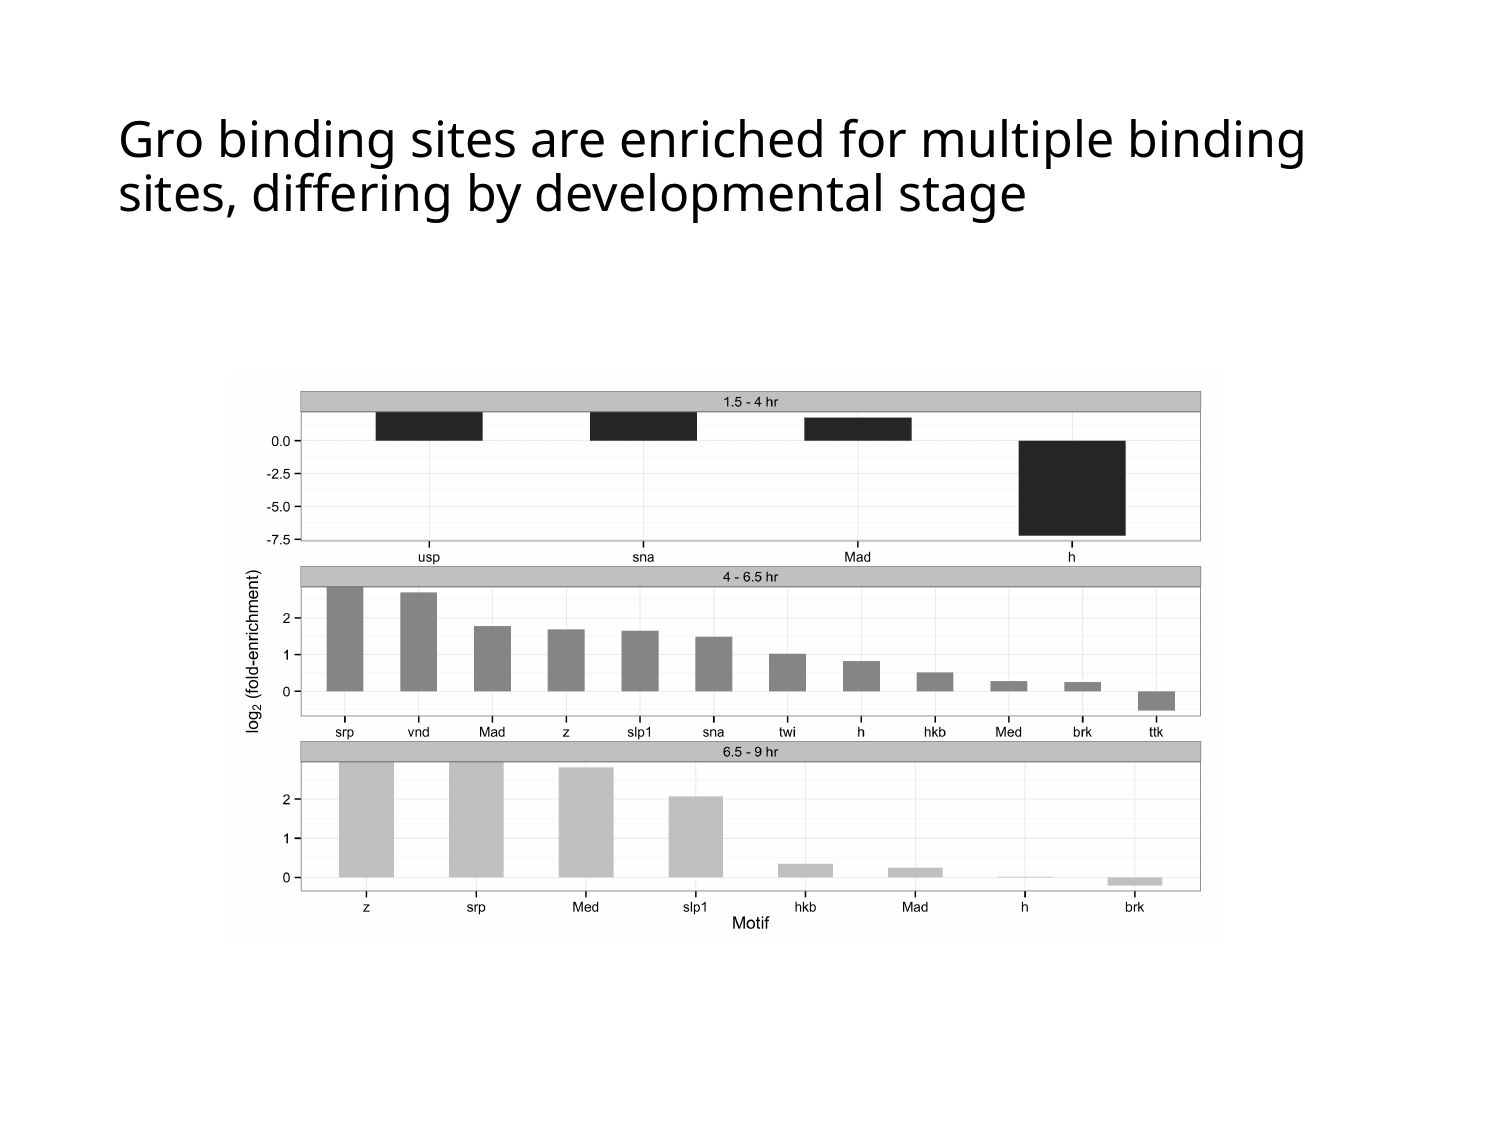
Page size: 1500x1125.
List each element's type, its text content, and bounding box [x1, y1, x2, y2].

title Gro binding sites are enriched for multiple binding sites, differing by developmental stage [103, 59, 1397, 278]
picture [230, 371, 1221, 944]
